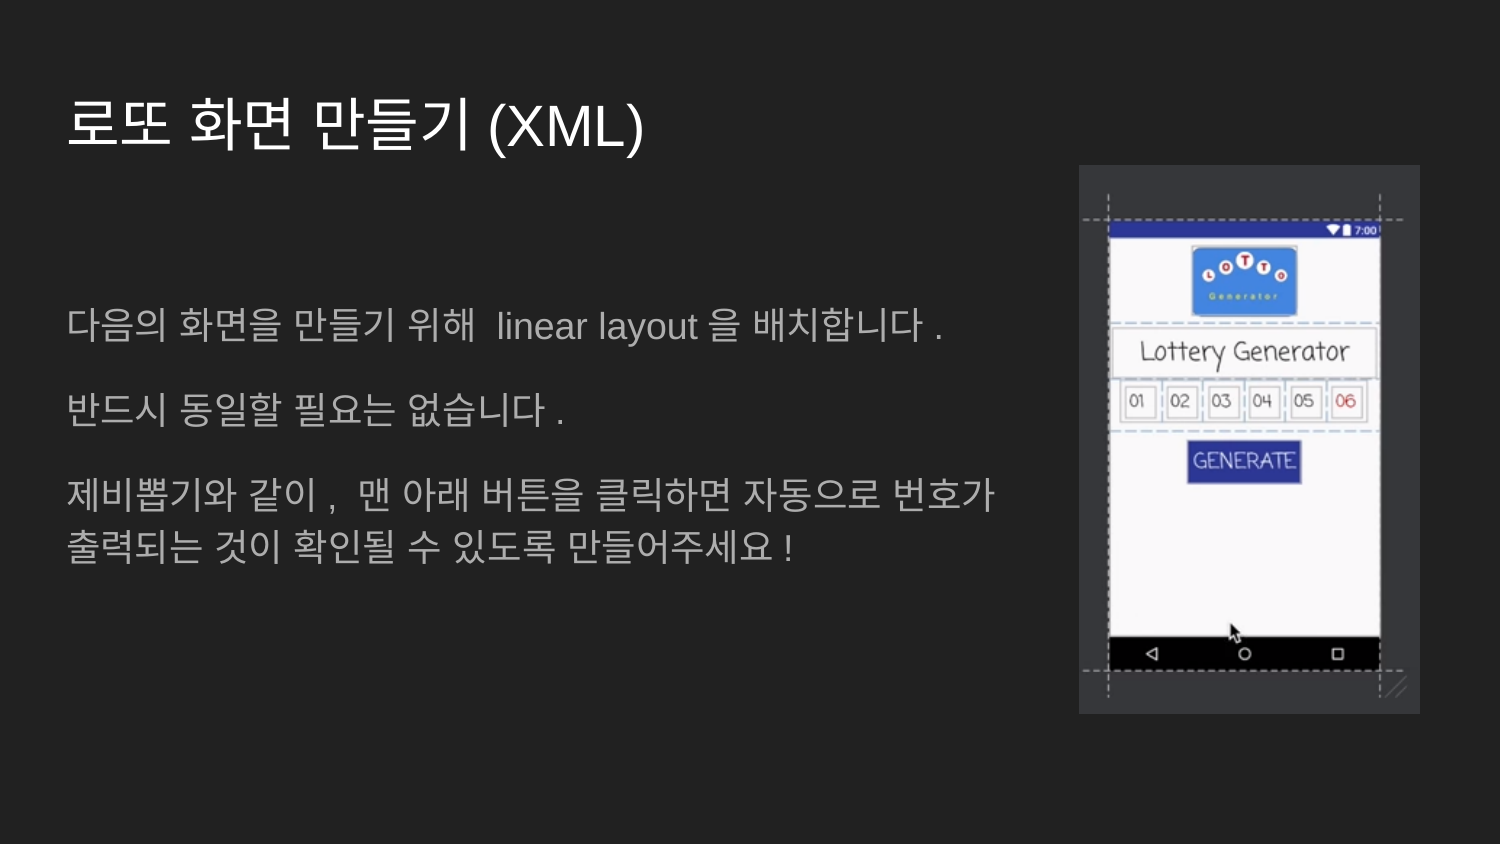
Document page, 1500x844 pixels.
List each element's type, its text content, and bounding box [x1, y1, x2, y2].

list 다음의 화면을 만들기 위해 linear layout을 배치합니다. 반드시 동일할 필요는 없습니다. 제비뽑기와 같이, 맨 아래 버튼을 클릭하면 자동으로 번호가 출력되는 것이 확인될 수 있도록 만들어주세요! [51, 279, 1074, 600]
title 로또 화면 만들기(XML) [51, 72, 1449, 167]
picture [1079, 164, 1420, 715]
